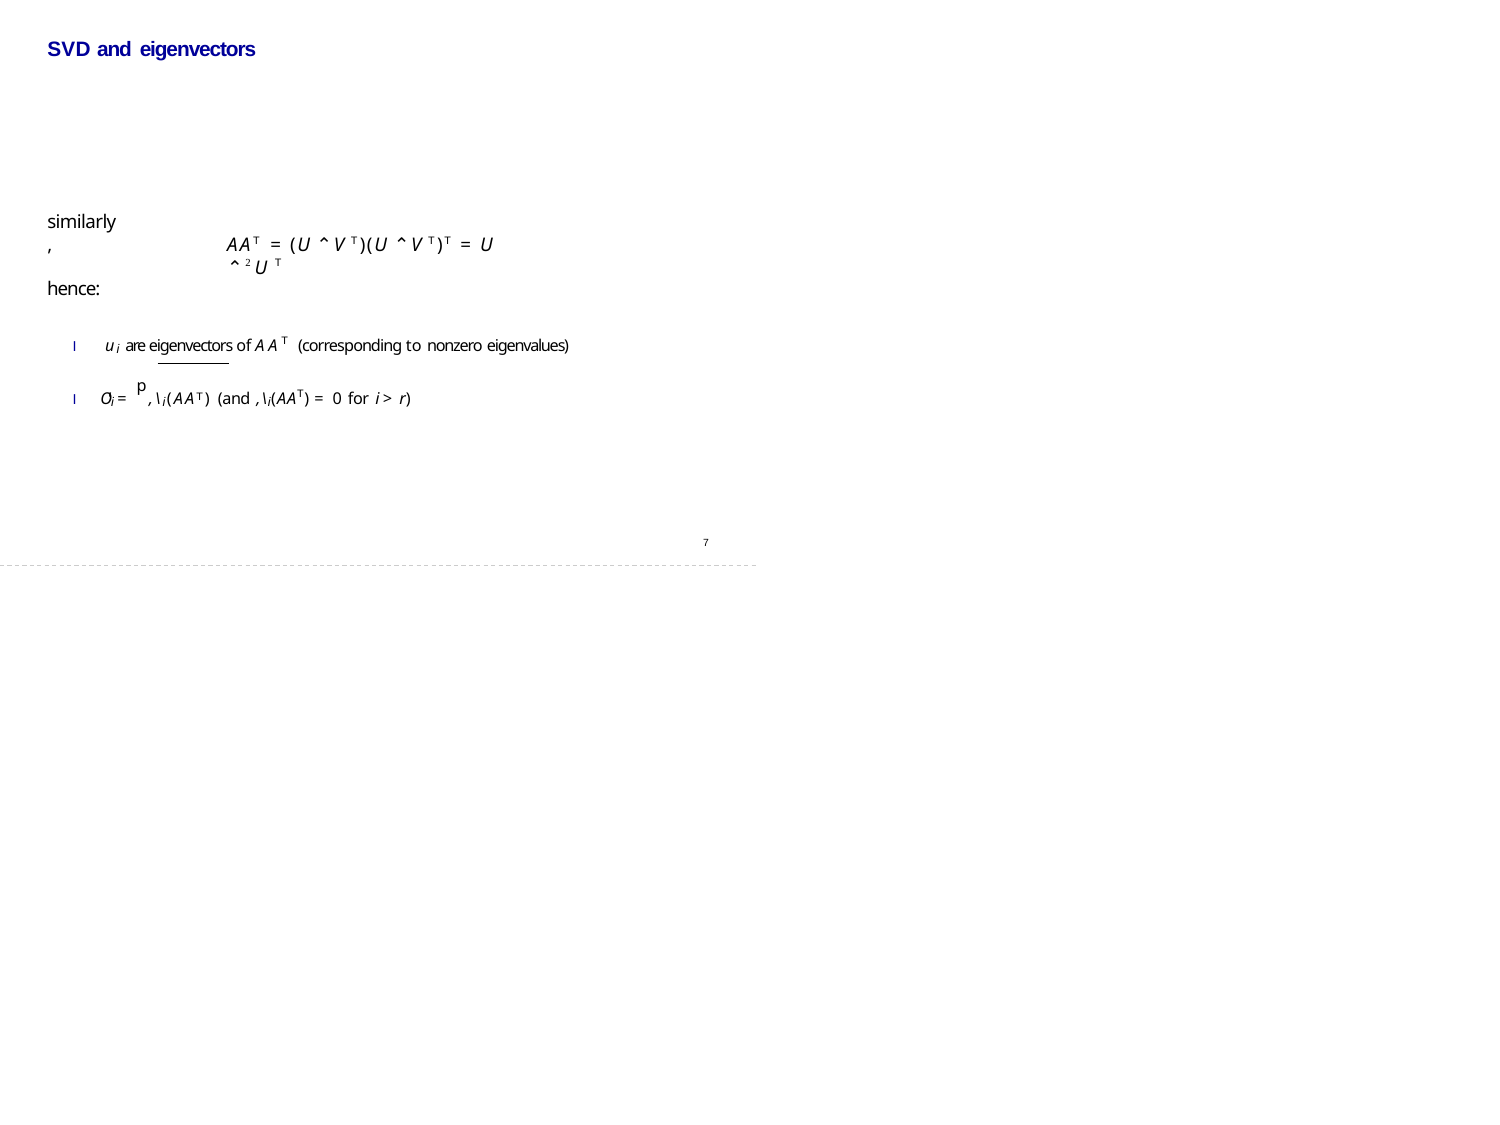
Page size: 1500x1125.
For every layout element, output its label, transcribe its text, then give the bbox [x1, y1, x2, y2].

title SVD and eigenvectors [45, 33, 260, 224]
text_box 7 [698, 536, 713, 549]
text_box similarly, [45, 208, 119, 256]
text_box AAT = (U ⌃V T)(U ⌃V T)T = U ⌃2U T [225, 230, 530, 274]
text_box hence: I ui are eigenvectors of AAT (corresponding to nonzero eigenvalues) I O'i = p,\i(AAT) (and ,\i(AAT) = 0 for i> r) [45, 274, 636, 413]
